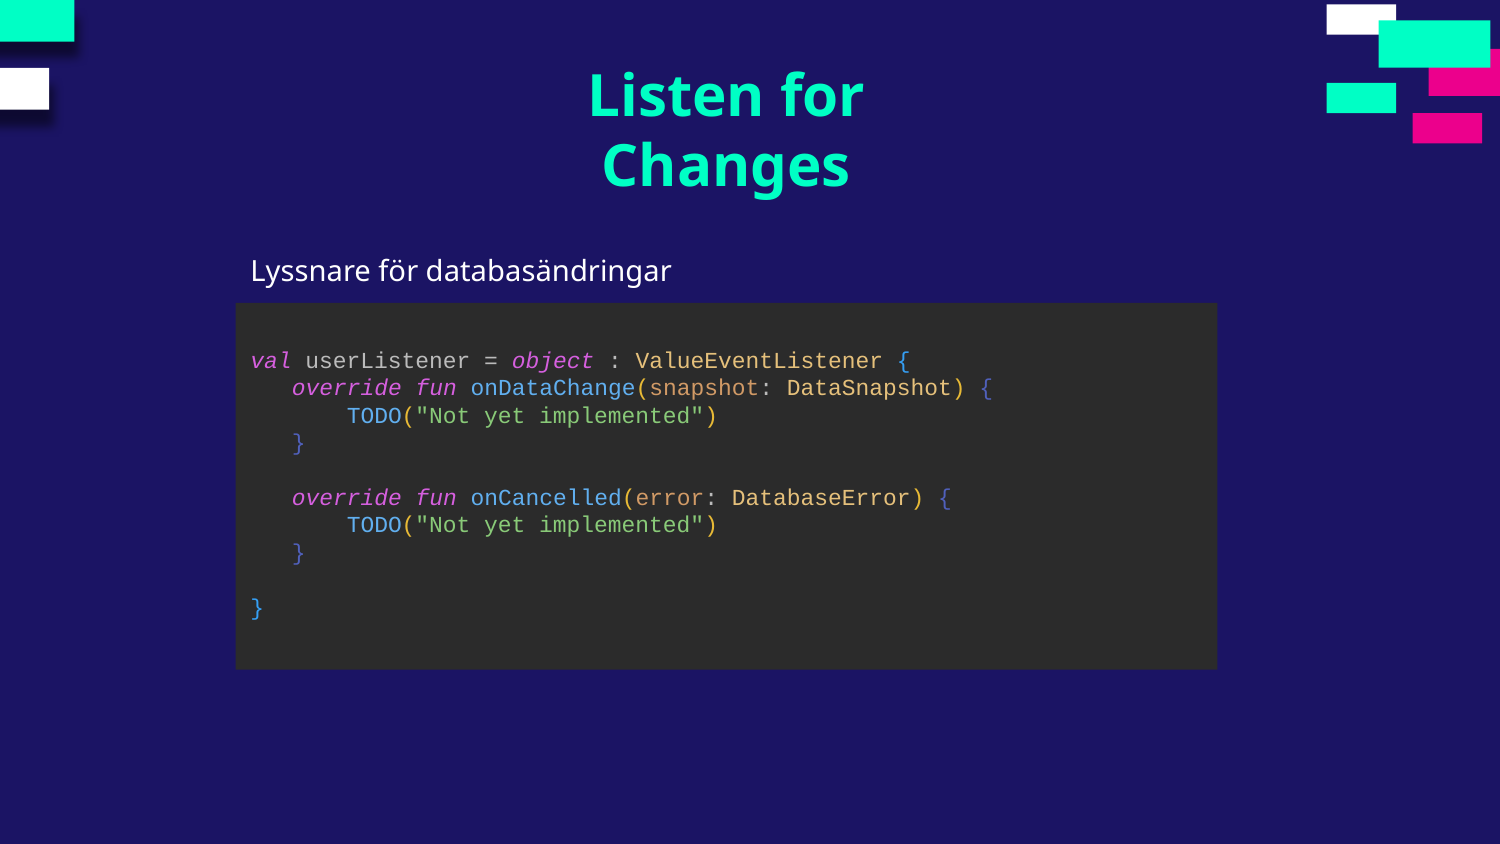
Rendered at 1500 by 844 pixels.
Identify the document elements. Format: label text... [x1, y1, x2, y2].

text_box [0, 67, 50, 110]
text_box [0, 0, 75, 42]
text_box val userListener = object : ValueEventListener { override fun onDataChange(snapshot: DataSnapshot) { TODO("Not yet implemented") } override fun onCancelled(error: DatabaseError) { TODO("Not yet implemented") } } [235, 302, 1218, 670]
text_box [1378, 20, 1491, 68]
text_box [1326, 82, 1397, 114]
text_box [1412, 113, 1483, 144]
text_box Lyssnare för databasändringar [235, 237, 1218, 302]
text_box [1428, 48, 1500, 96]
text_box [1326, 4, 1397, 35]
title Listen for Changes [443, 43, 1010, 153]
